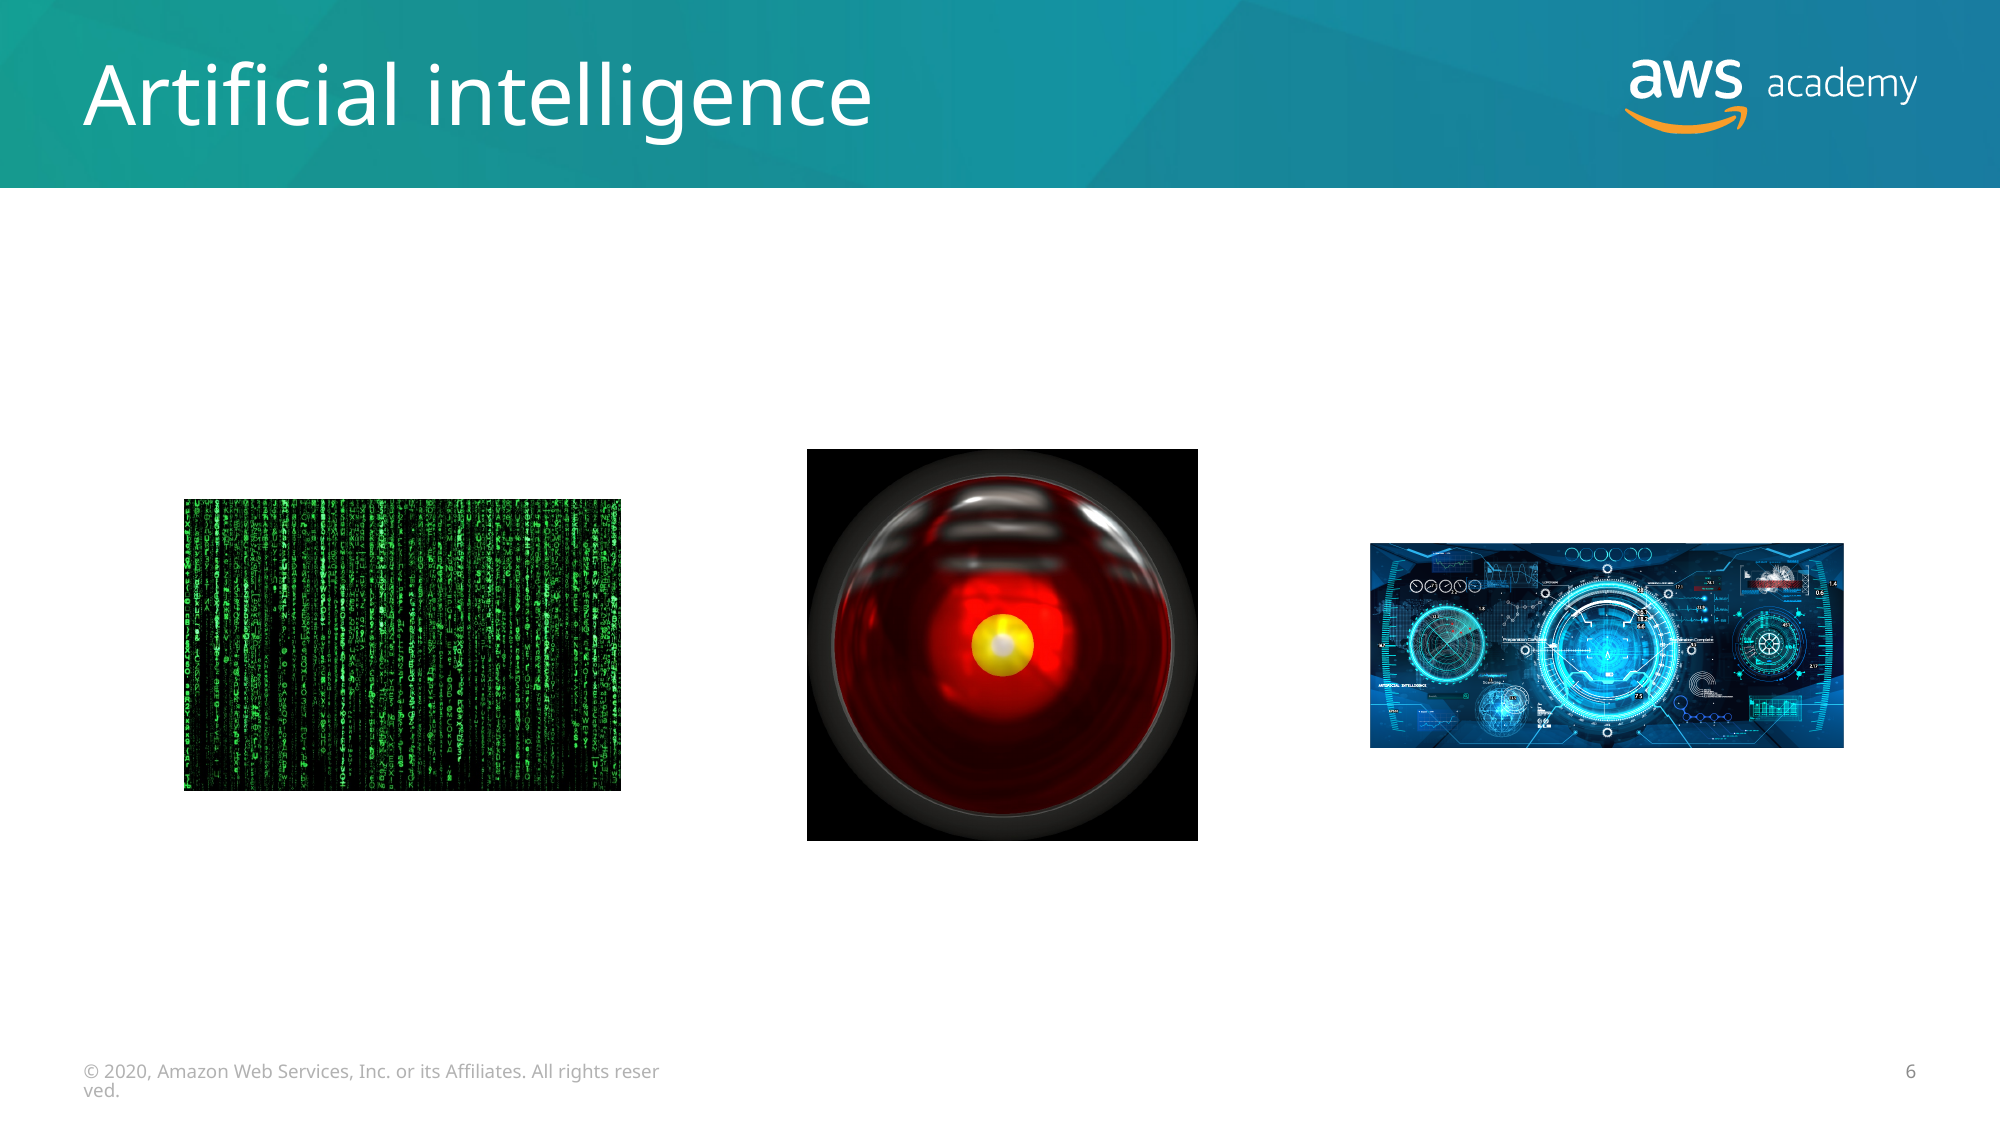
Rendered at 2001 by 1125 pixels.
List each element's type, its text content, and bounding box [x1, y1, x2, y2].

picture [1370, 543, 1844, 748]
slide_number 6 [1481, 1042, 1932, 1103]
picture [184, 499, 621, 791]
footer © 2020, Amazon Web Services, Inc. or its Affiliates. All rights reserved. [68, 1042, 682, 1103]
picture [806, 449, 1198, 841]
title Artificial intelligence [68, 59, 1551, 138]
picture [0, 0, 2000, 188]
